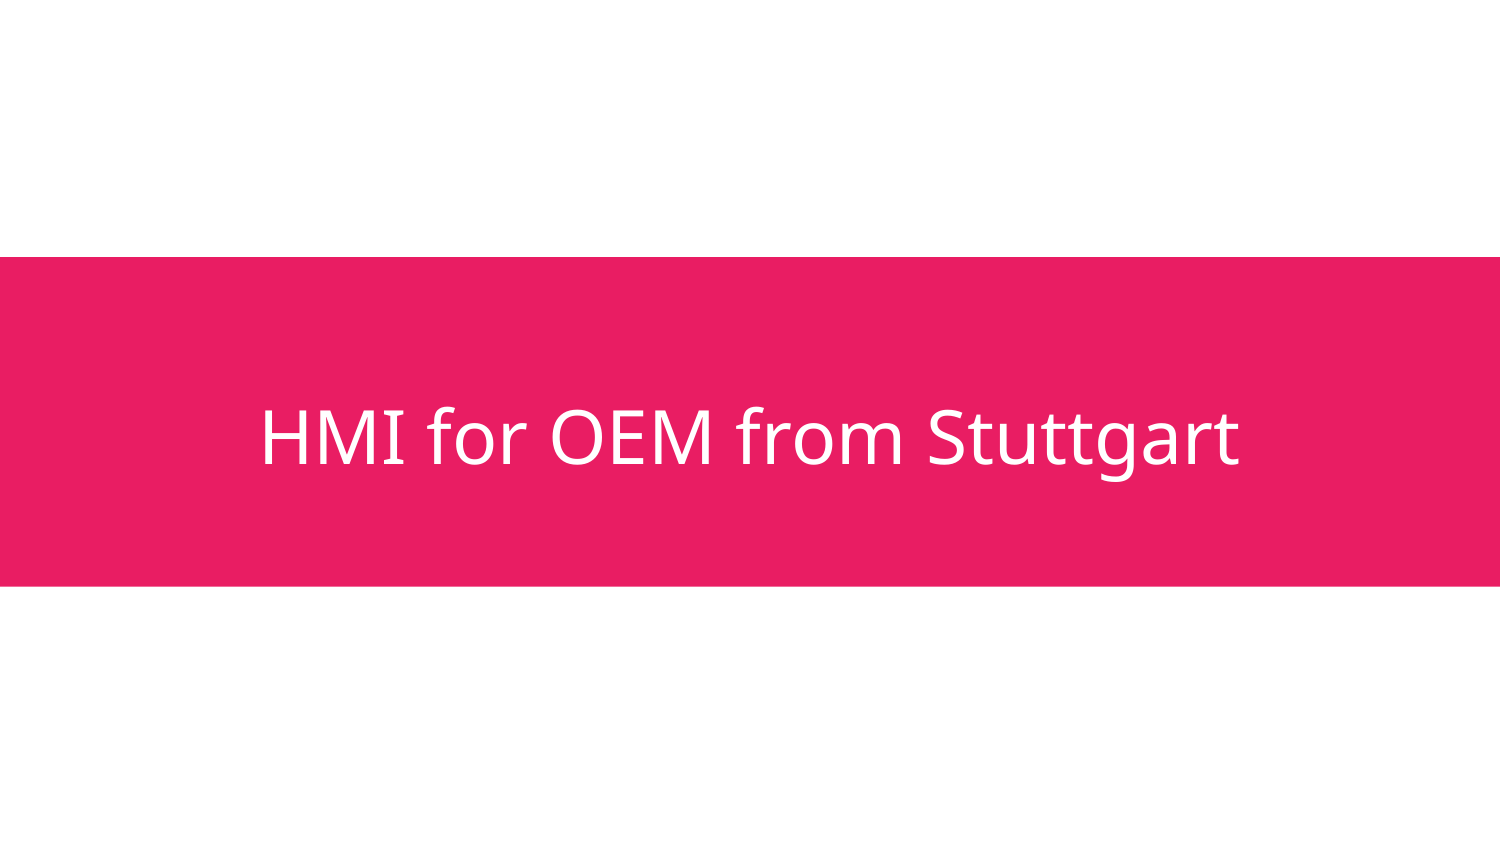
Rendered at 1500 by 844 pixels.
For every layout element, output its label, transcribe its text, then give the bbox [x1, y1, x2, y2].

title HMI for OEM from Stuttgart [70, 309, 1430, 559]
